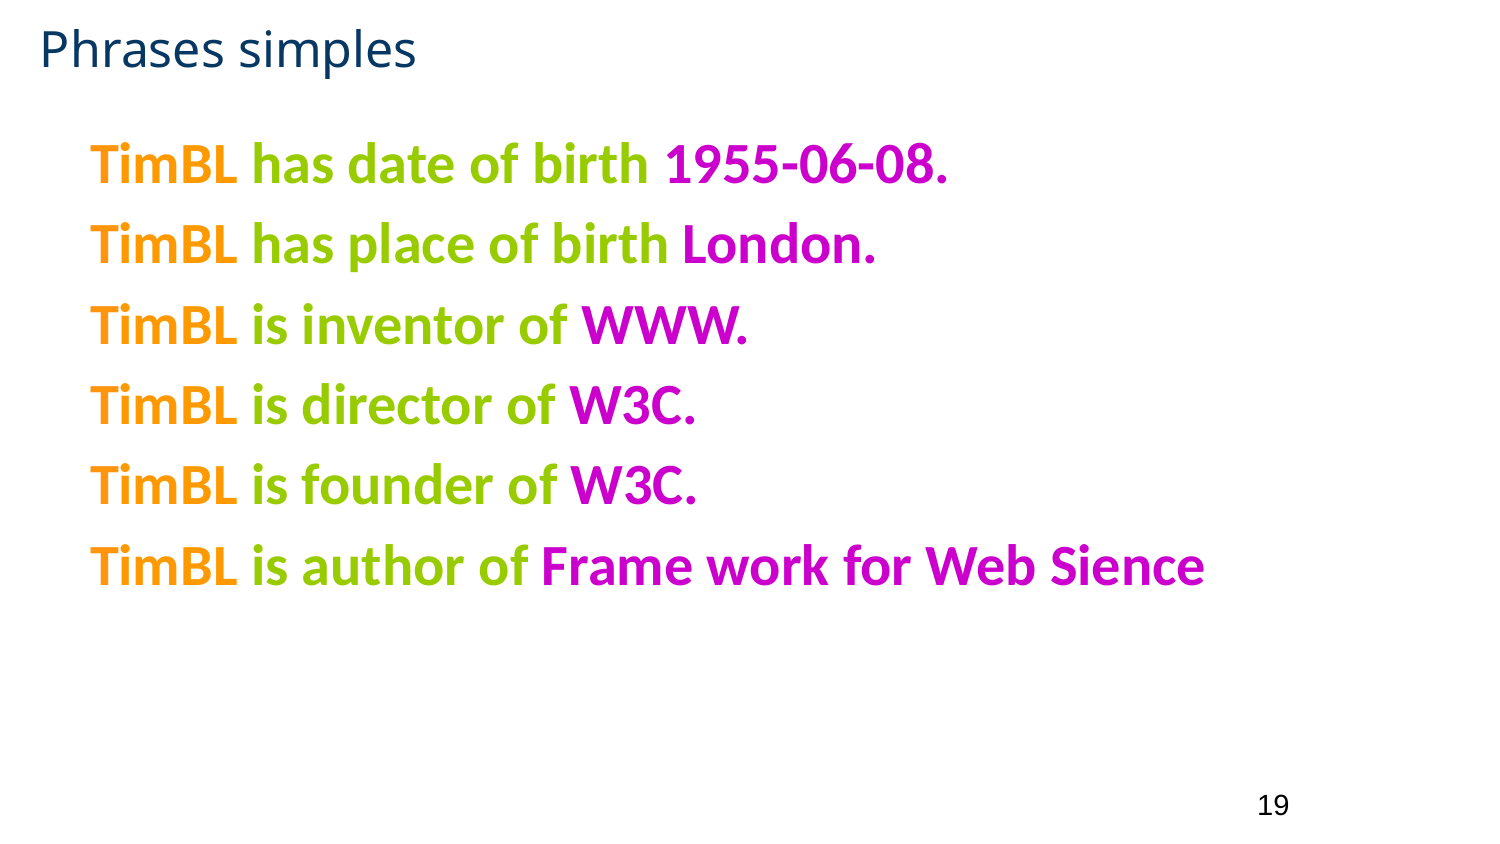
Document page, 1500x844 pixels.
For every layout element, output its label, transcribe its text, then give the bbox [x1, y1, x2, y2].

title Phrases simples [24, 8, 1375, 87]
slide_number 19 [1241, 771, 1332, 836]
list TimBL has date of birth 1955-06-08. TimBL has place of birth London. TimBL is inventor of WWW. TimBL is director of W3C. TimBL is founder of W3C. TimBL is author of Frame work for Web Sience [75, 99, 1425, 808]
